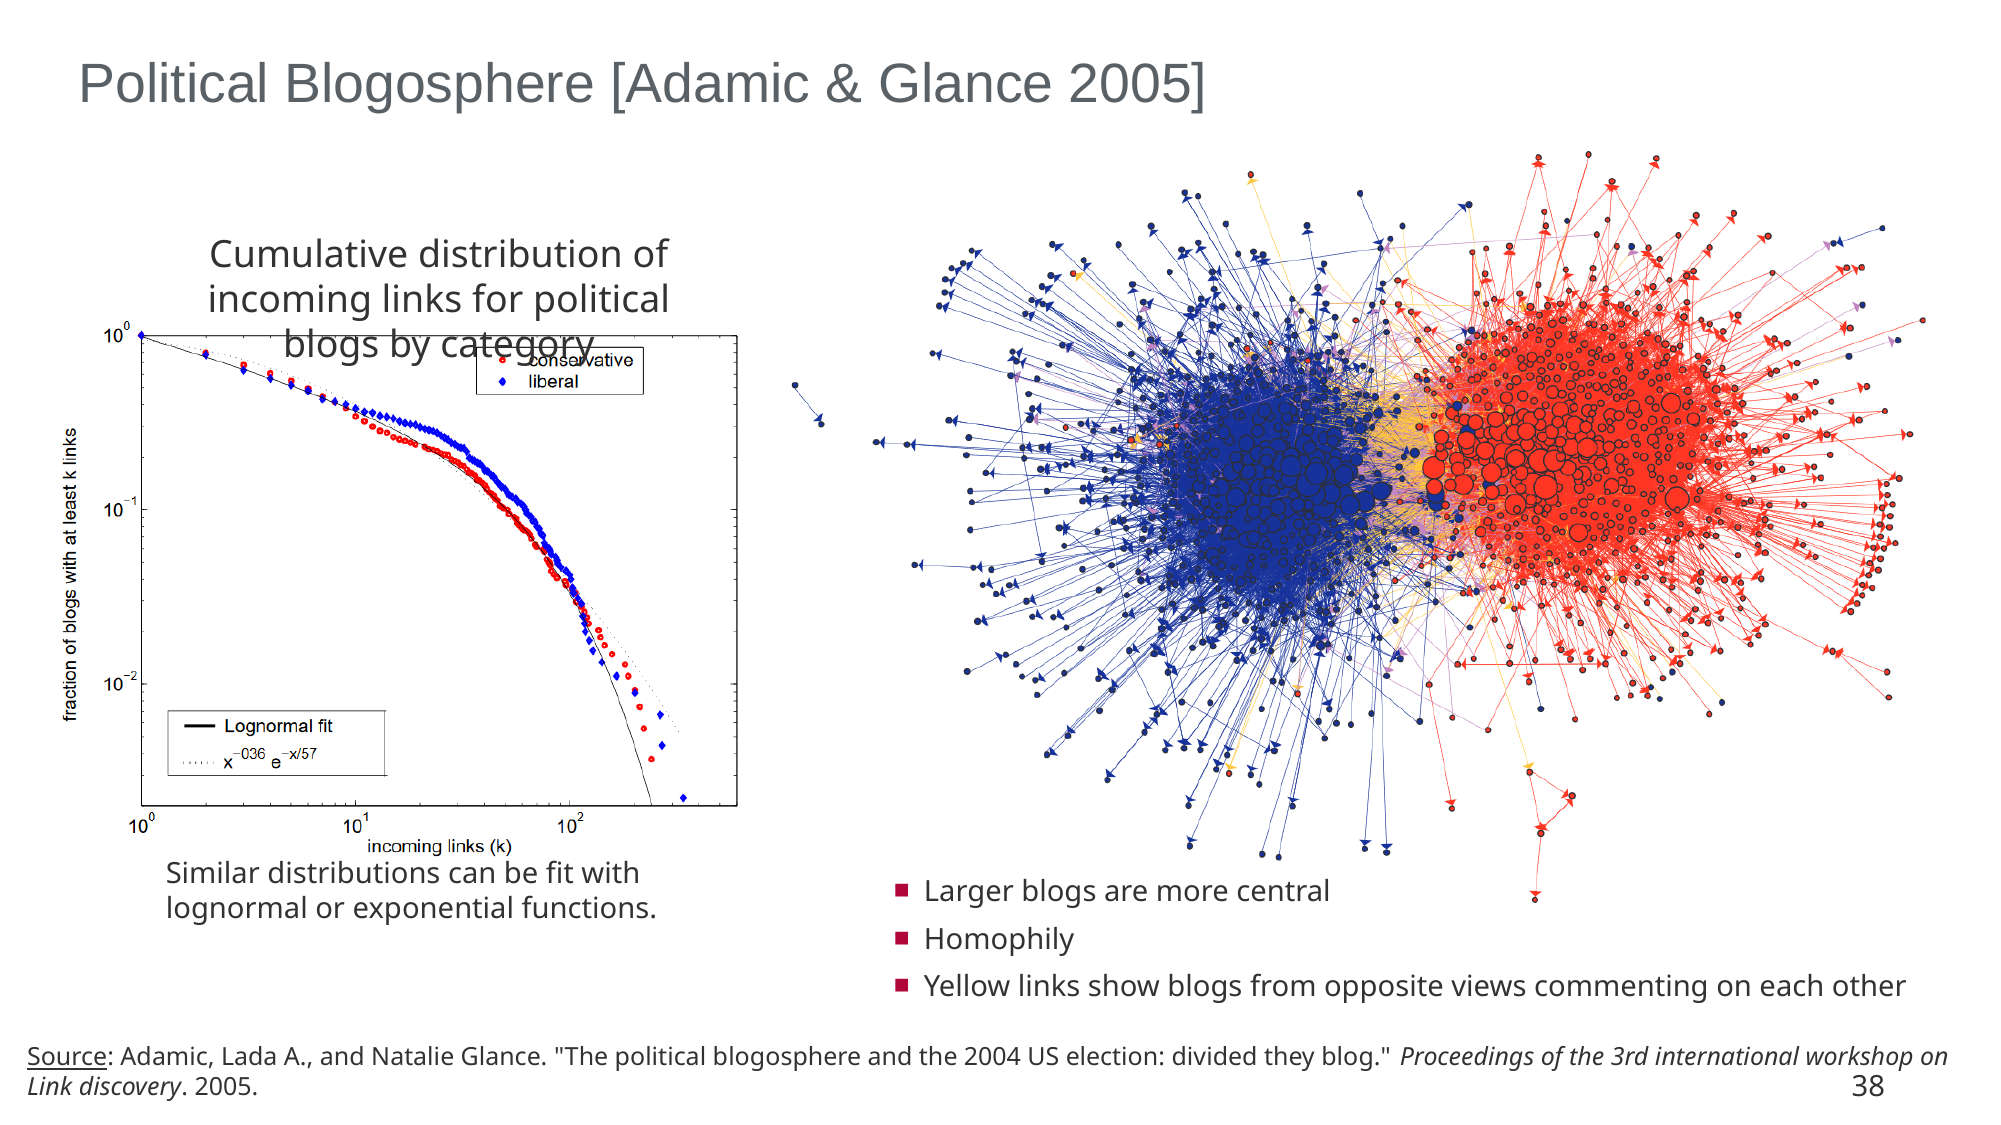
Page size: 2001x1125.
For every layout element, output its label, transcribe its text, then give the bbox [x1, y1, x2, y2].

text_box Similar distributions can be fit with lognormal or exponential functions. [151, 867, 727, 932]
picture [46, 296, 747, 860]
title Political Blogosphere [Adamic & Glance 2005] [78, 23, 1583, 115]
picture [777, 148, 1937, 911]
list Source: Adamic, Lada A., and Natalie Glance. "The political blogosphere and the 2004 US election: divided they blog." Proceedings of the 3rd international workshop on Link discovery. 2005. [27, 1040, 1973, 1102]
slide_number 38 [1834, 1064, 1961, 1107]
text_box Larger blogs are more central Homophily Yellow links show blogs from opposite views commenting on each other [893, 872, 1990, 1017]
text_box Cumulative distribution of incoming links for political blogs by category [141, 222, 737, 294]
